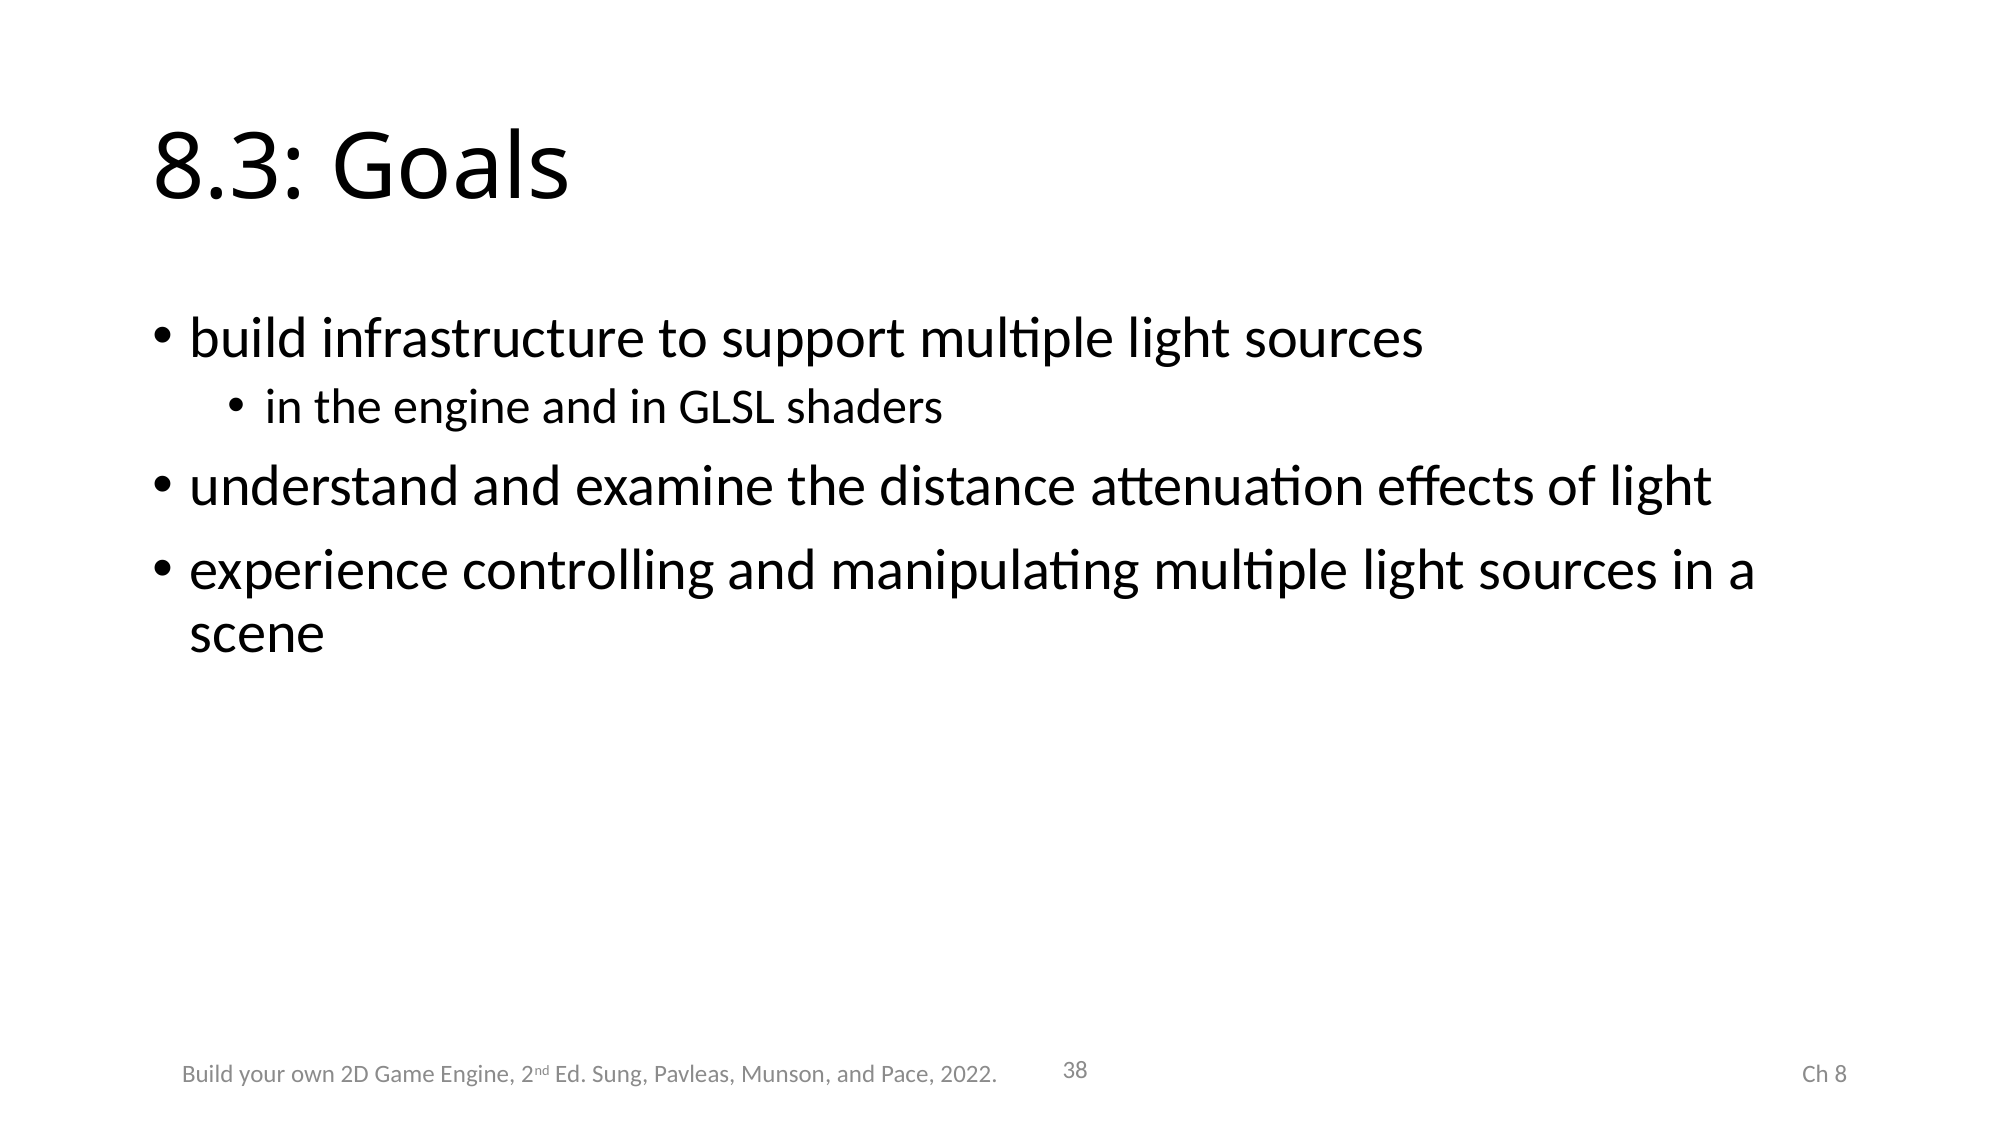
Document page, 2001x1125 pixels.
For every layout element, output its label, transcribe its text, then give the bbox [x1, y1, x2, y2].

list build infrastructure to support multiple light sources in the engine and in GLSL shaders understand and examine the distance attenuation effects of light experience controlling and manipulating multiple light sources in a scene [137, 299, 1863, 1014]
title 8.3: Goals [137, 59, 1863, 278]
